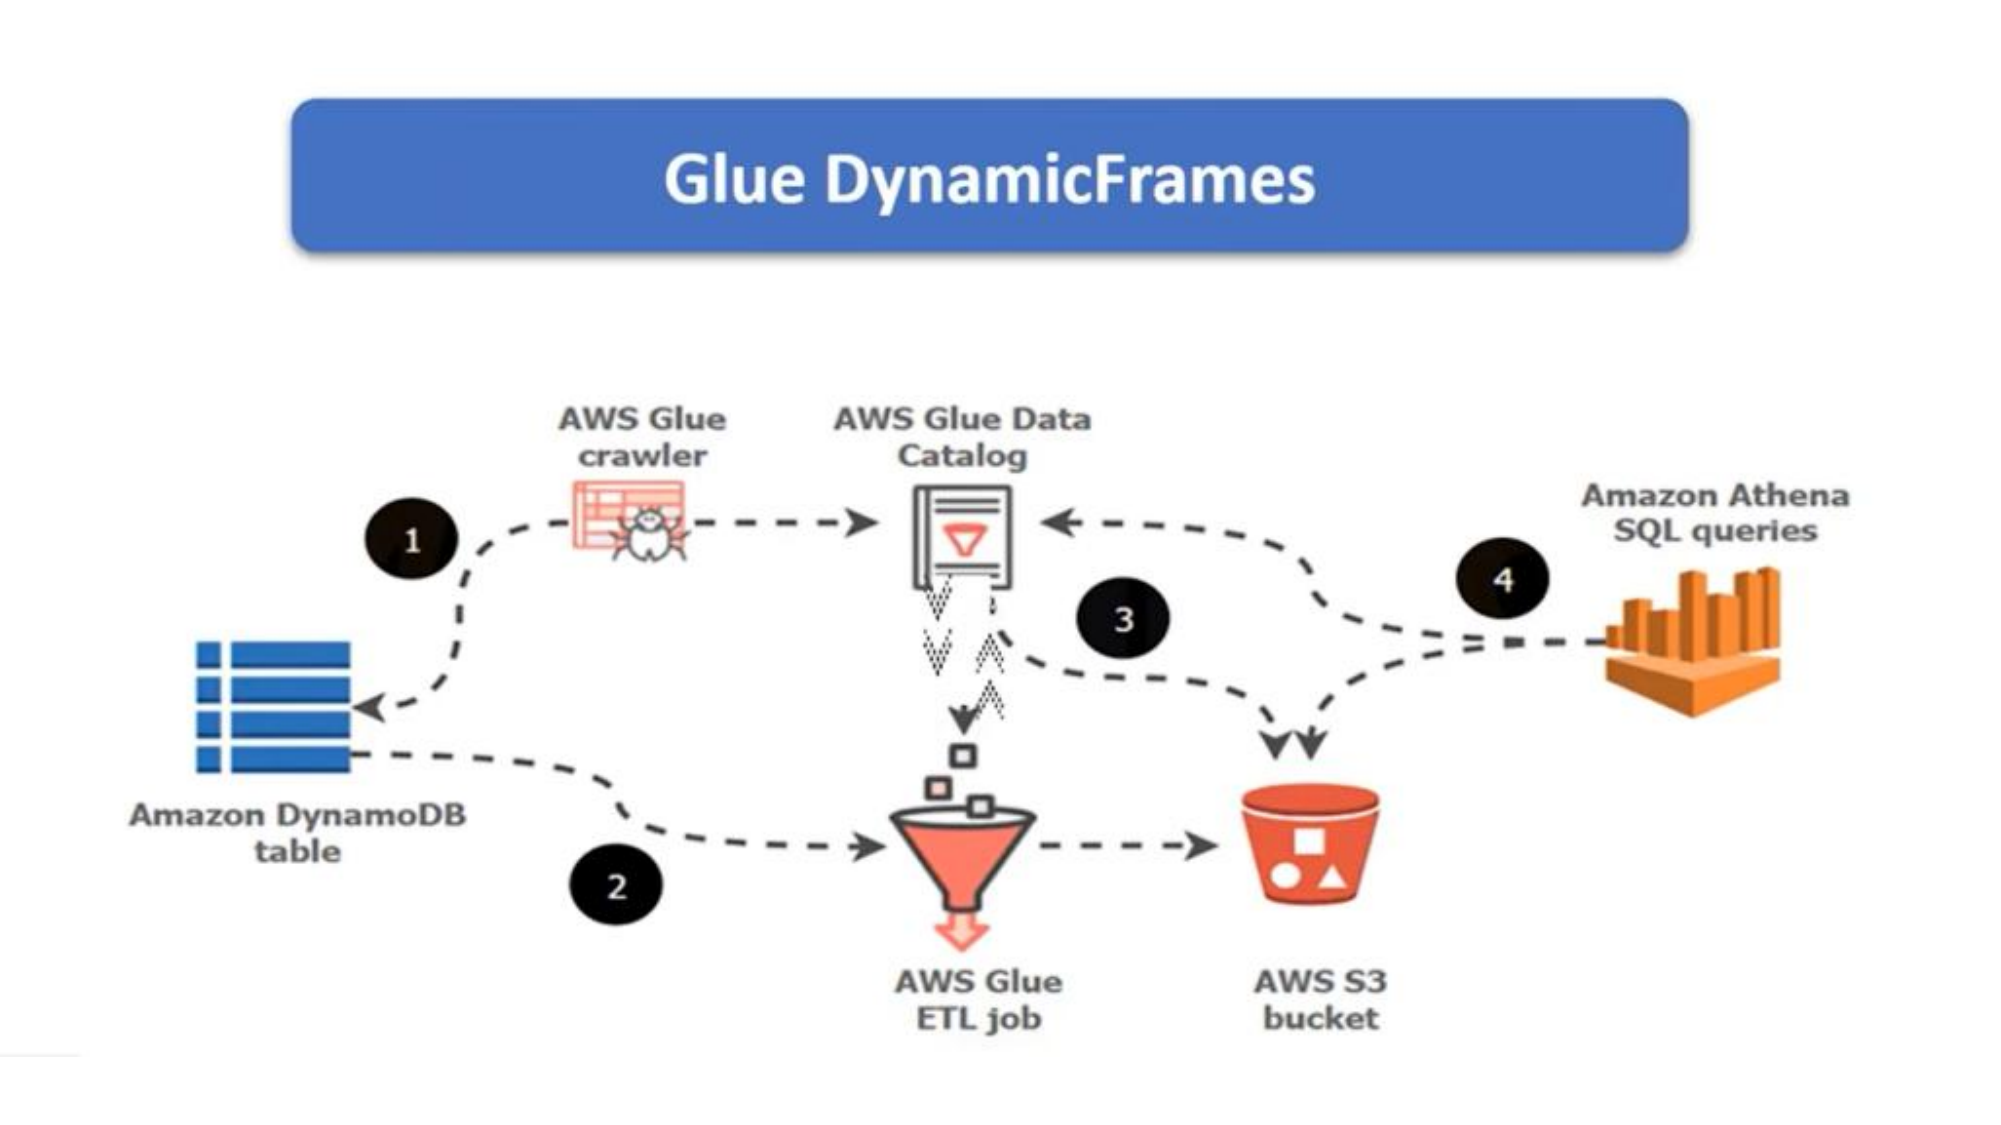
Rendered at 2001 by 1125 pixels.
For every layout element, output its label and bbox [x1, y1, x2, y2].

picture [0, 68, 2000, 1057]
